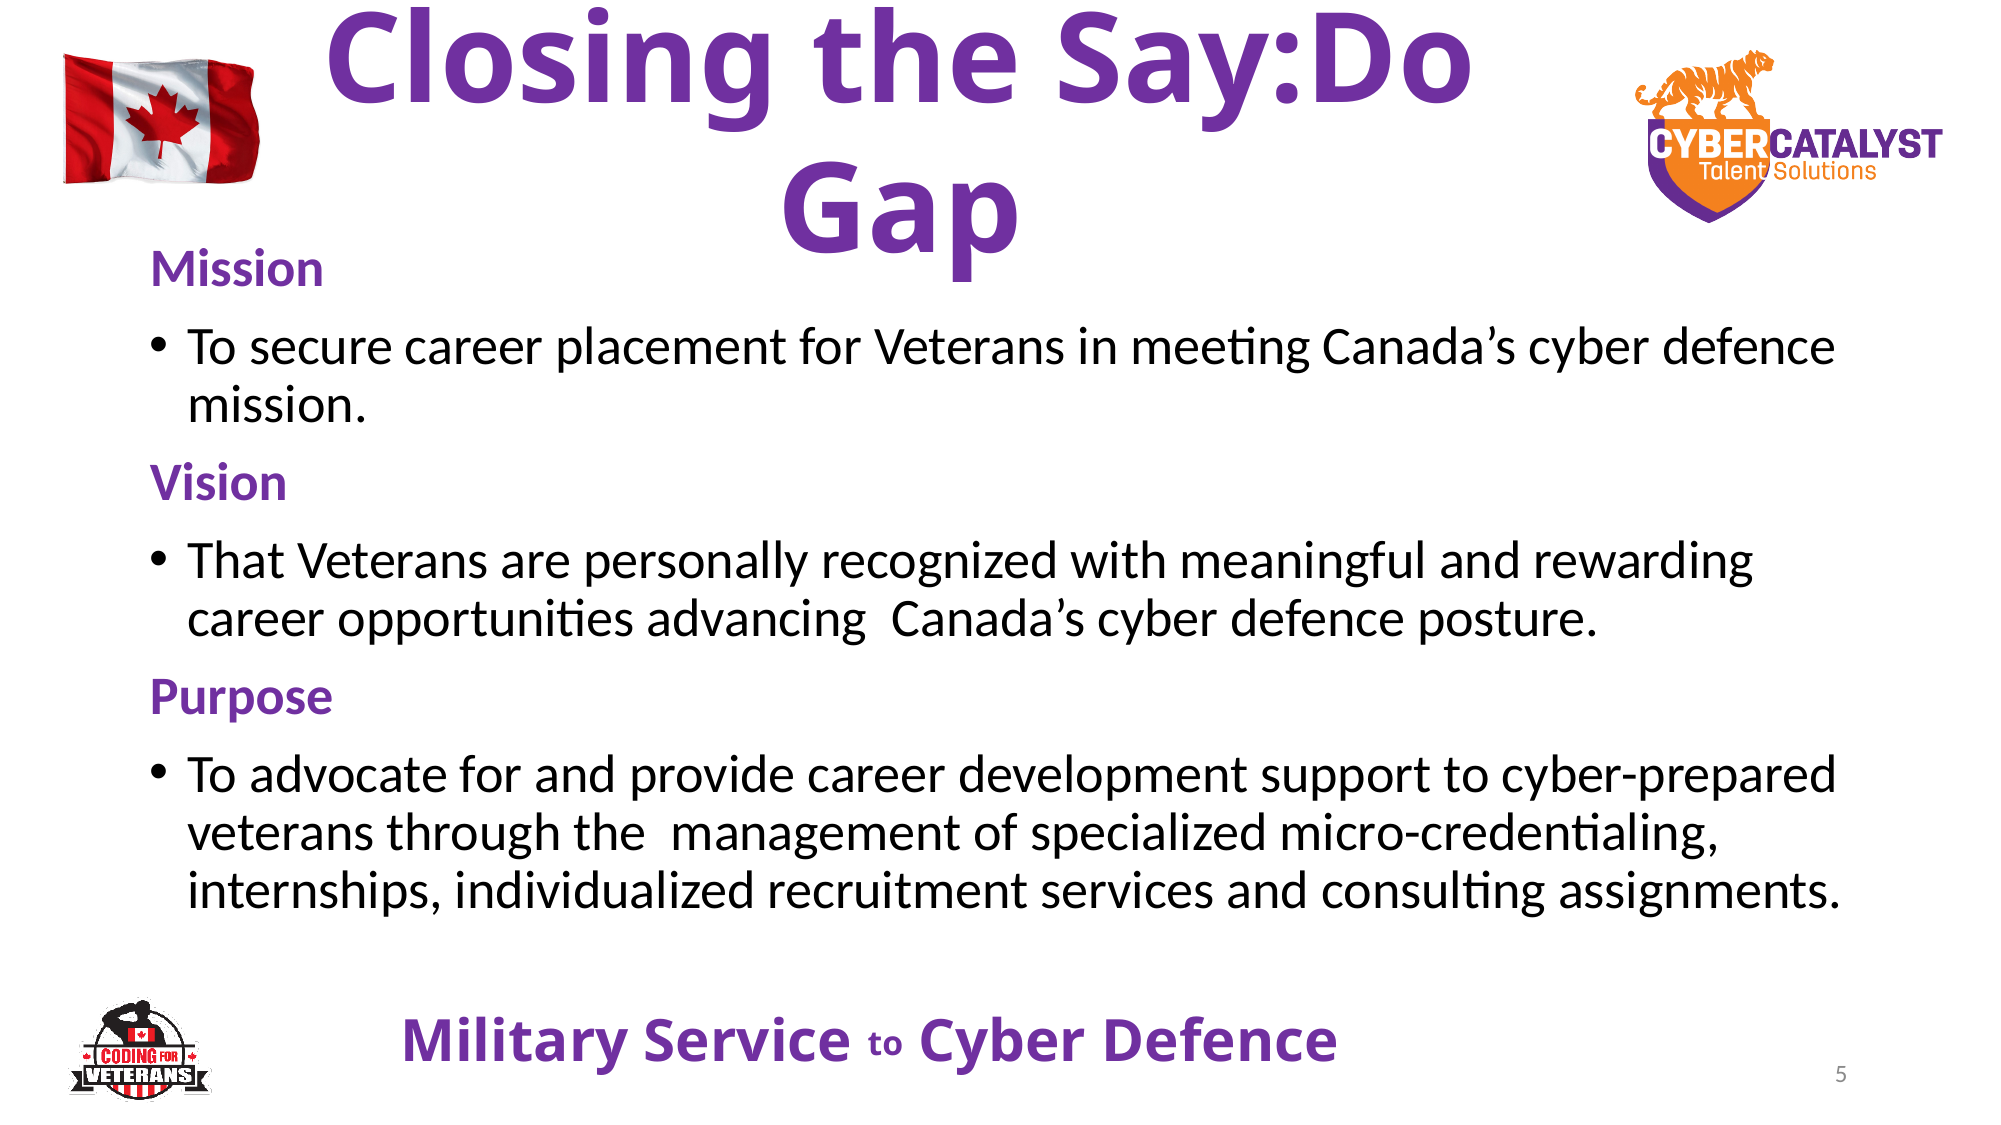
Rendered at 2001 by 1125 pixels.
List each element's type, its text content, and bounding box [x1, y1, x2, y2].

picture [63, 981, 215, 1125]
picture [1444, 0, 2001, 402]
slide_number 5 [1412, 1042, 1863, 1103]
list Mission To secure career placement for Veterans in meeting Canada’s cyber defence mission. Vision That Veterans are personally recognized with meaningful and rewarding career opportunities advancing Canada’s cyber defence posture. Purpose To advocate for and provide career development support to cyber-prepared veterans through the management of specialized micro-credentialing, internships, individualized recruitment services and consulting assignments. [134, 232, 1860, 946]
text_box Military Service to Cyber Defence [337, 995, 1403, 1081]
picture [63, 52, 261, 184]
text_box Closing the Say:Do Gap [243, 68, 1570, 186]
